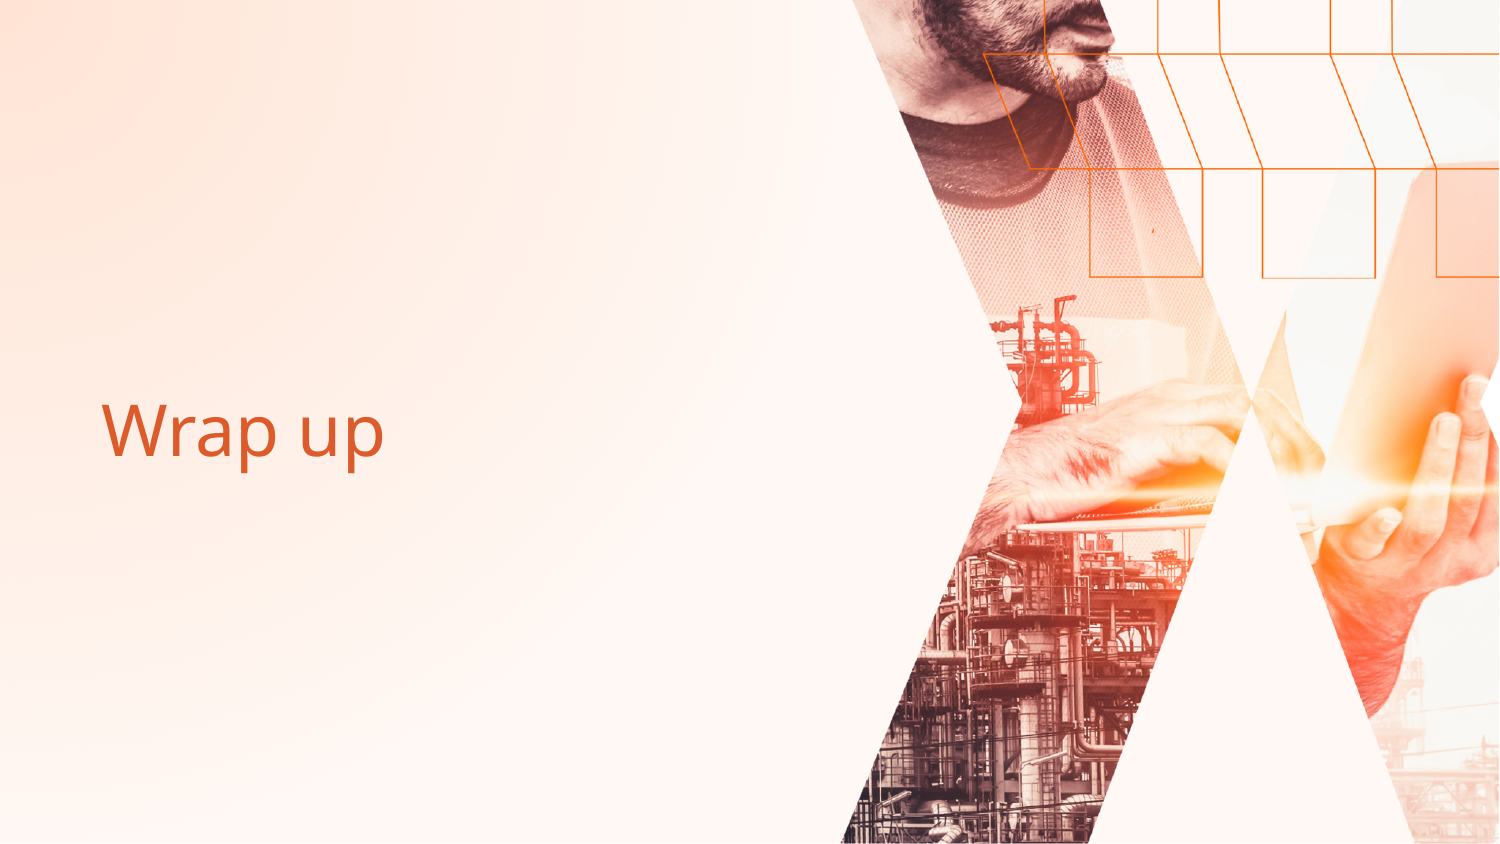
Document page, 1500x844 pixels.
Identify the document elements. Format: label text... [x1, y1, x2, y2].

title Wrap up [86, 350, 834, 494]
picture [0, 0, 1499, 844]
